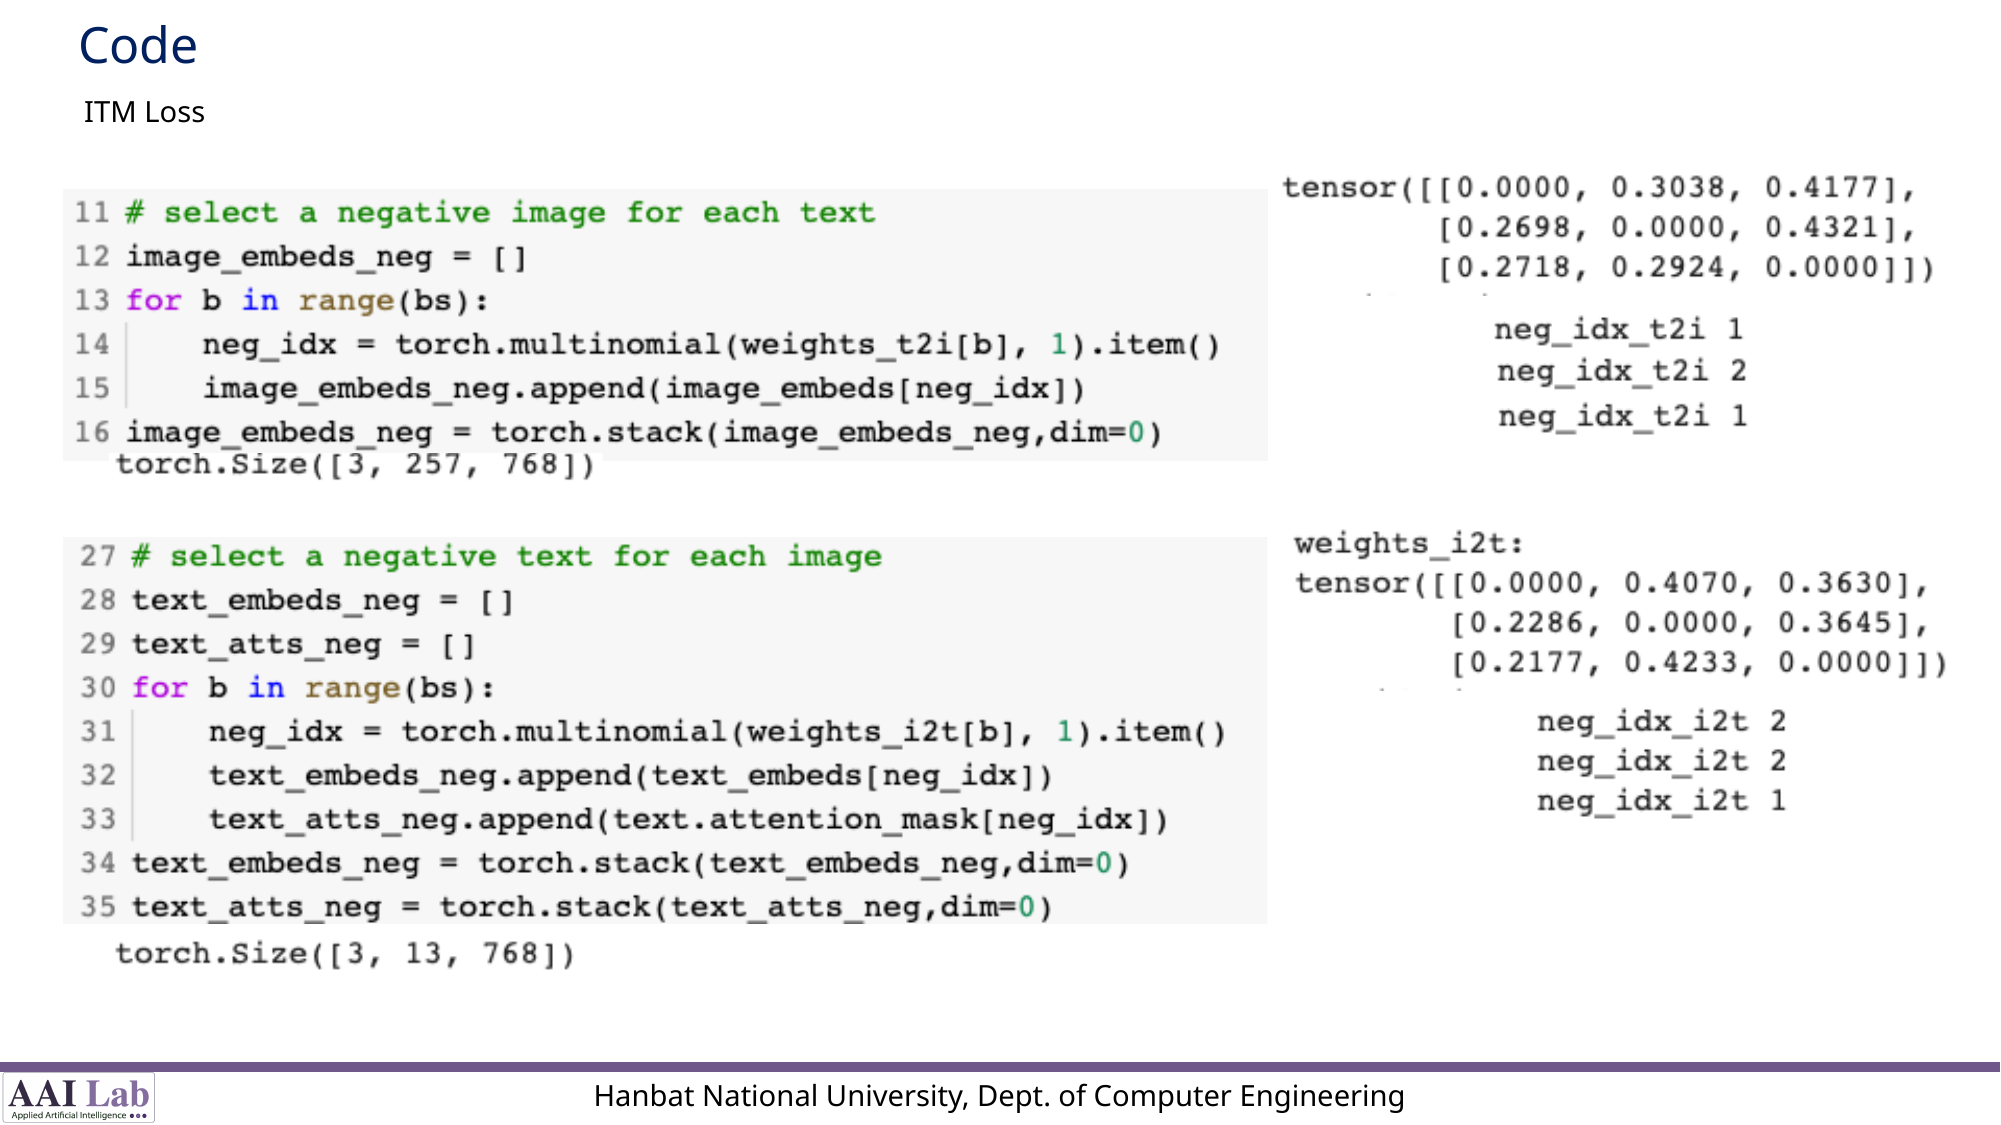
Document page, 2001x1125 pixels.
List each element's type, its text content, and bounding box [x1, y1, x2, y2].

picture [0, 1070, 158, 1125]
picture [62, 189, 1268, 498]
picture [1273, 168, 1945, 296]
text_box ITM Loss [69, 72, 988, 143]
text_box [0, 1062, 378, 1071]
picture [1284, 526, 1958, 692]
picture [1483, 313, 1759, 396]
text_box Code [63, 5, 579, 81]
picture [1483, 398, 1759, 437]
text_box Hanbat National University, Dept. of Computer Engineering [378, 1062, 1622, 1125]
text_box [1622, 1062, 2000, 1071]
picture [1528, 701, 1805, 822]
picture [62, 536, 1268, 924]
picture [108, 934, 578, 977]
